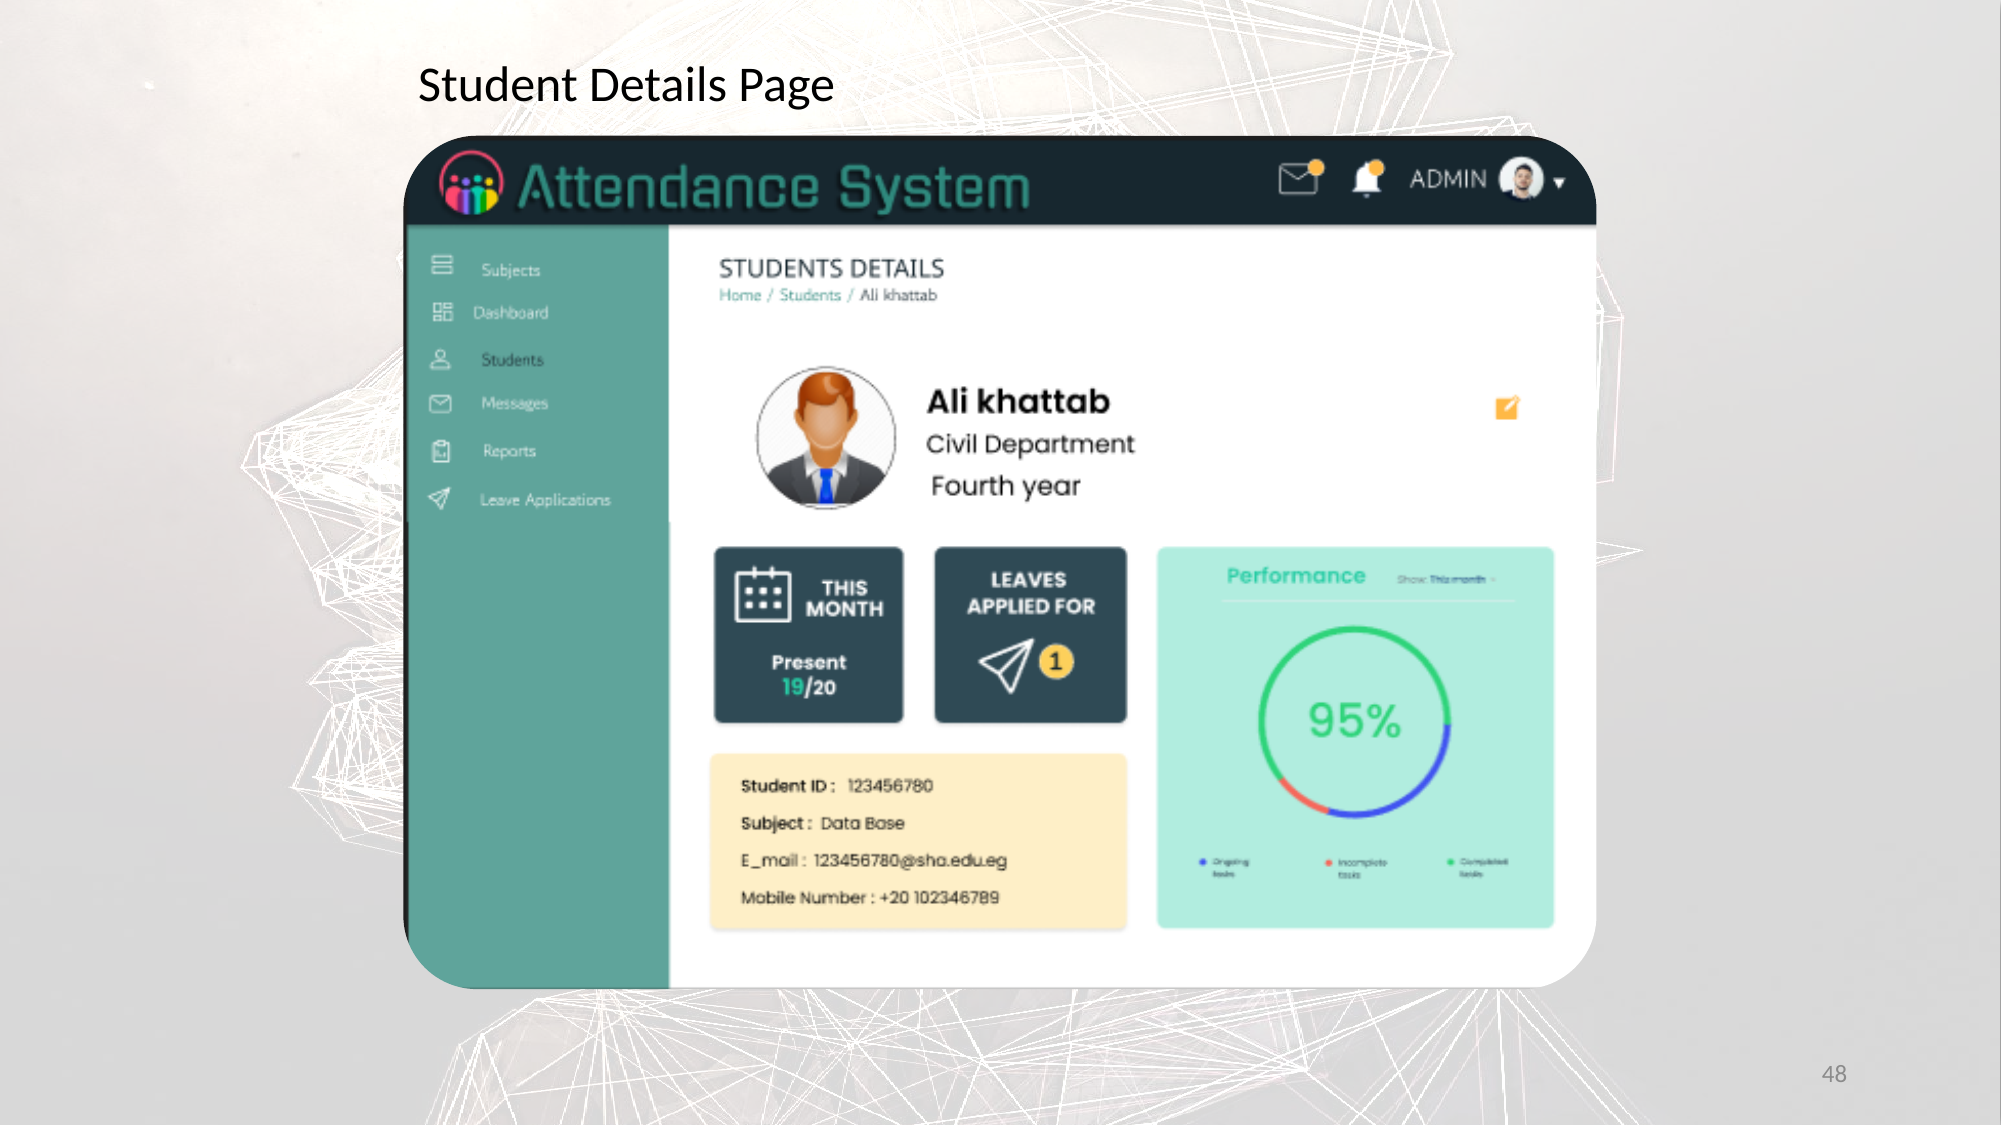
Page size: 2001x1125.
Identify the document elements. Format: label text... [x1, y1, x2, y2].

picture [403, 135, 1597, 990]
slide_number 48 [1412, 1042, 1863, 1103]
text_box Student Details Page [403, 44, 1419, 120]
